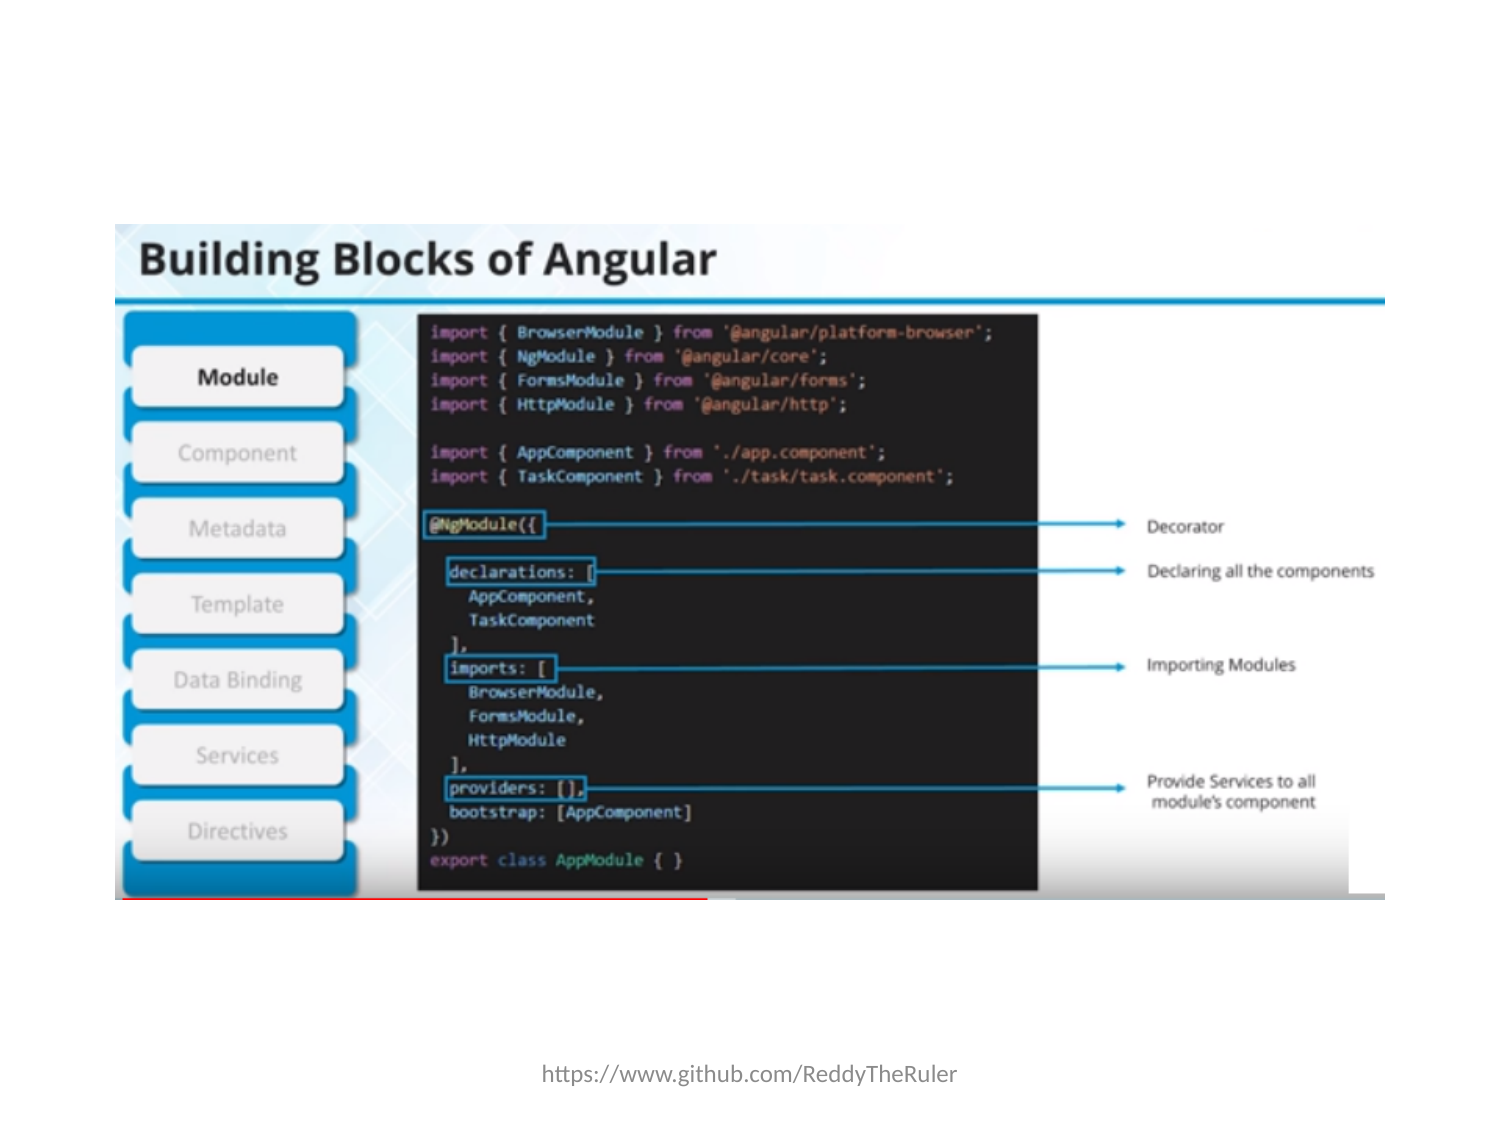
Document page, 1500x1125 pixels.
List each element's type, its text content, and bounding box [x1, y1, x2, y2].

footer https://www.github.com/ReddyTheRuler [512, 1042, 988, 1103]
picture [115, 304, 1385, 901]
picture [115, 224, 1385, 300]
